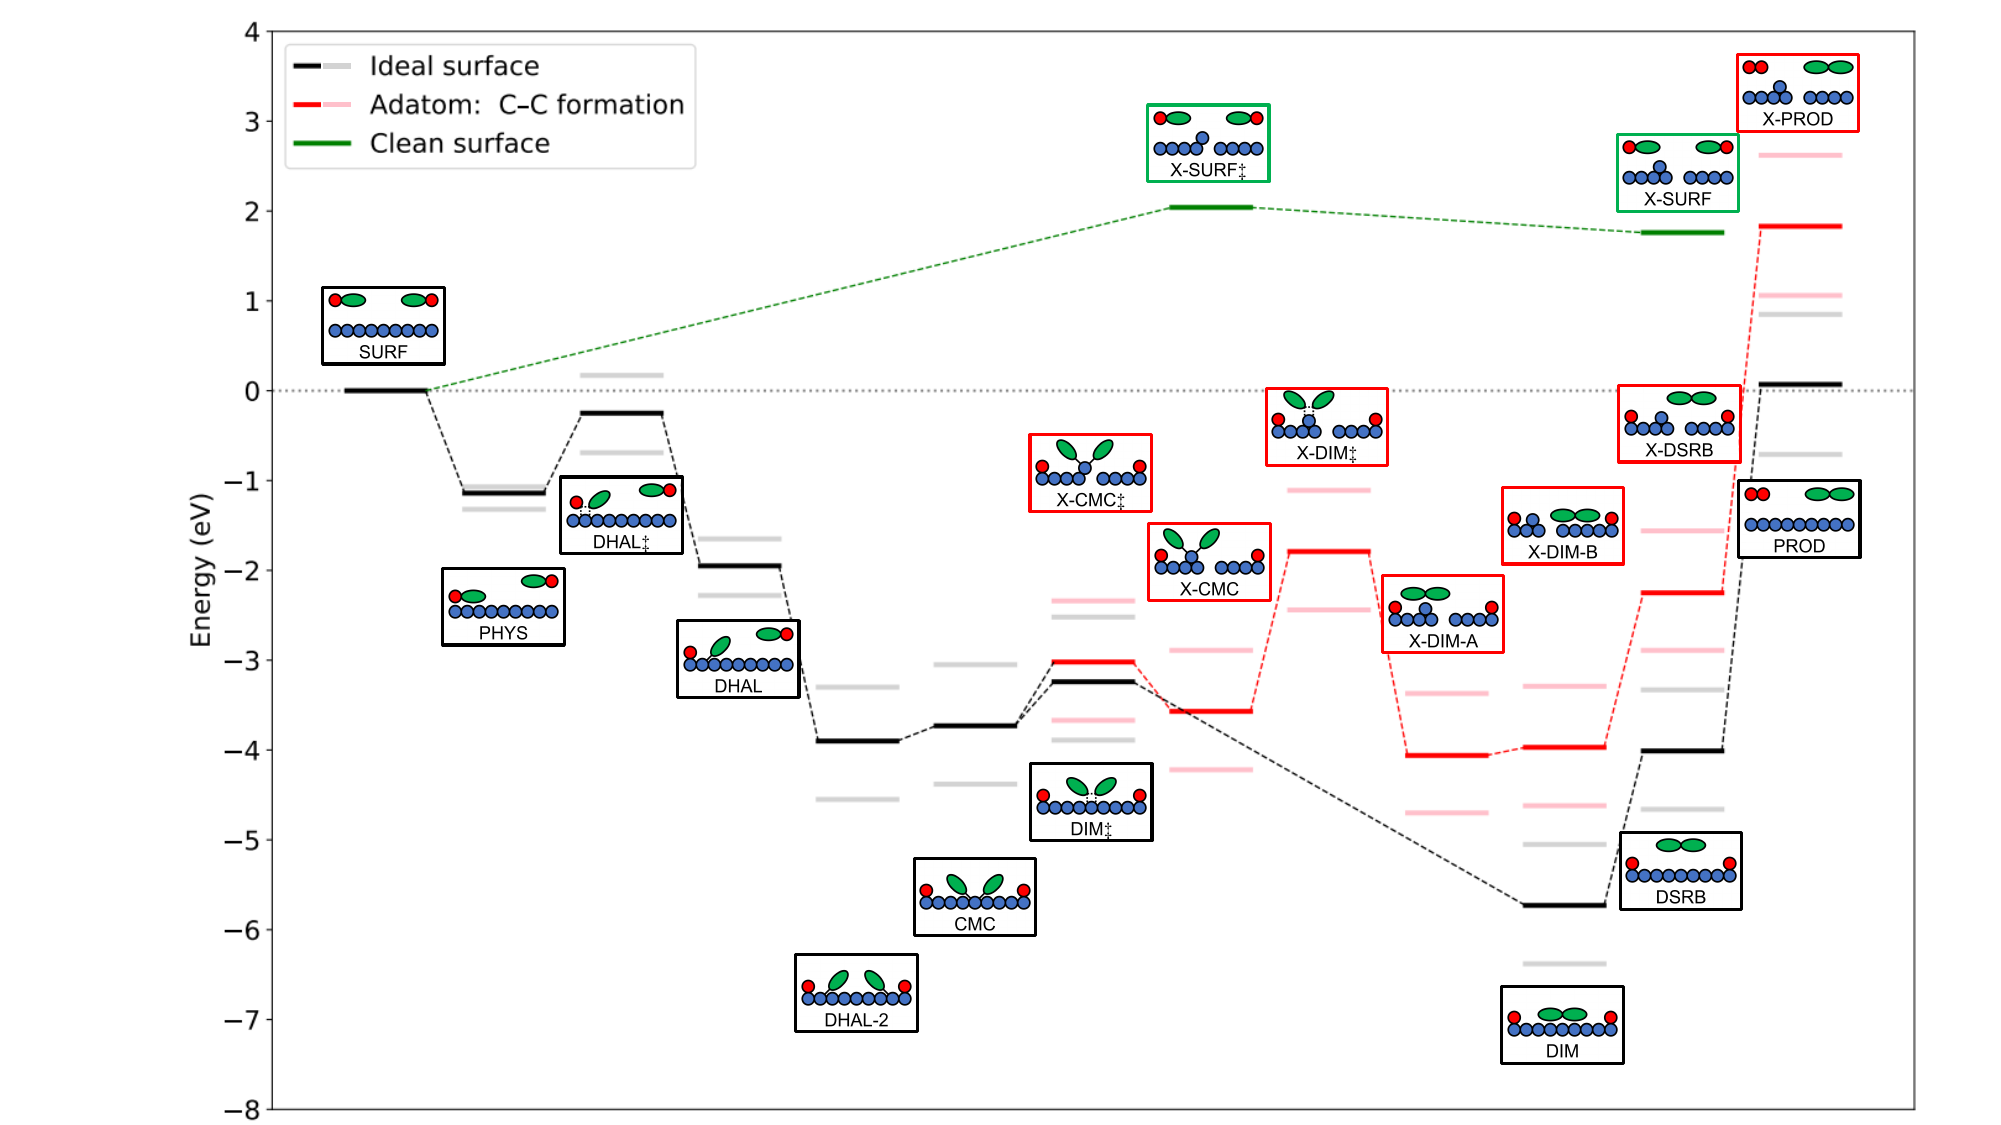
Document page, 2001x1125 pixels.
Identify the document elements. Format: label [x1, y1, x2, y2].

picture [1621, 833, 1741, 908]
picture [1149, 106, 1268, 181]
text_box [163, 0, 1940, 1125]
picture [679, 621, 798, 696]
picture [324, 288, 443, 363]
picture [1620, 386, 1739, 461]
picture [1032, 765, 1151, 840]
picture [562, 478, 681, 553]
picture [1267, 389, 1386, 464]
picture [1503, 488, 1622, 563]
picture [1150, 525, 1269, 599]
picture [444, 569, 563, 644]
picture [1503, 987, 1622, 1062]
picture [1383, 577, 1503, 652]
picture [1739, 482, 1859, 556]
picture [1031, 436, 1150, 511]
picture [797, 956, 916, 1031]
picture [915, 860, 1035, 934]
picture [1618, 135, 1738, 210]
picture [1738, 55, 1857, 130]
